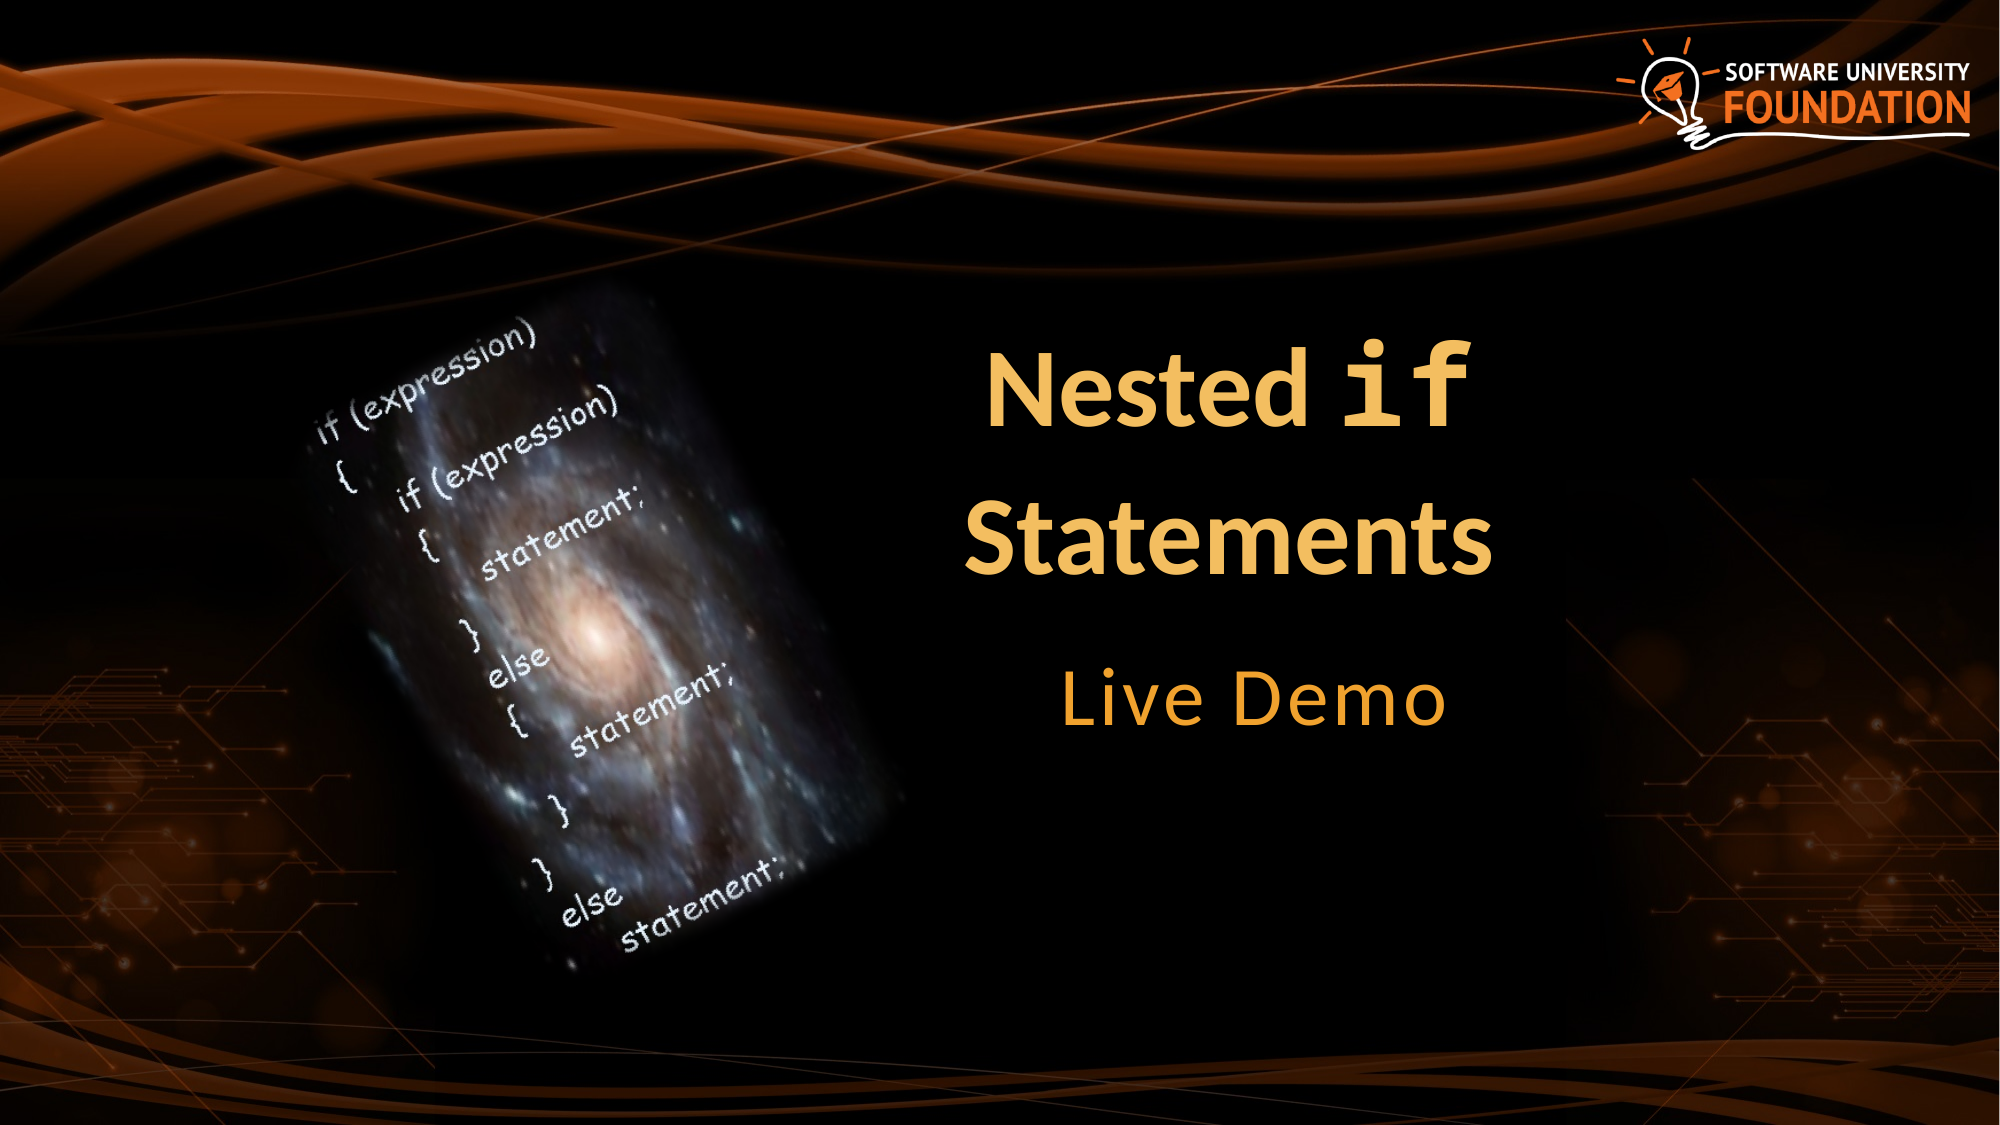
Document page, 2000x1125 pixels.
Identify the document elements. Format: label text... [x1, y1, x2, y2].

title Nested if Statements [862, 305, 1596, 603]
list Live Demo [887, 630, 1621, 744]
picture [0, 0, 2000, 1125]
